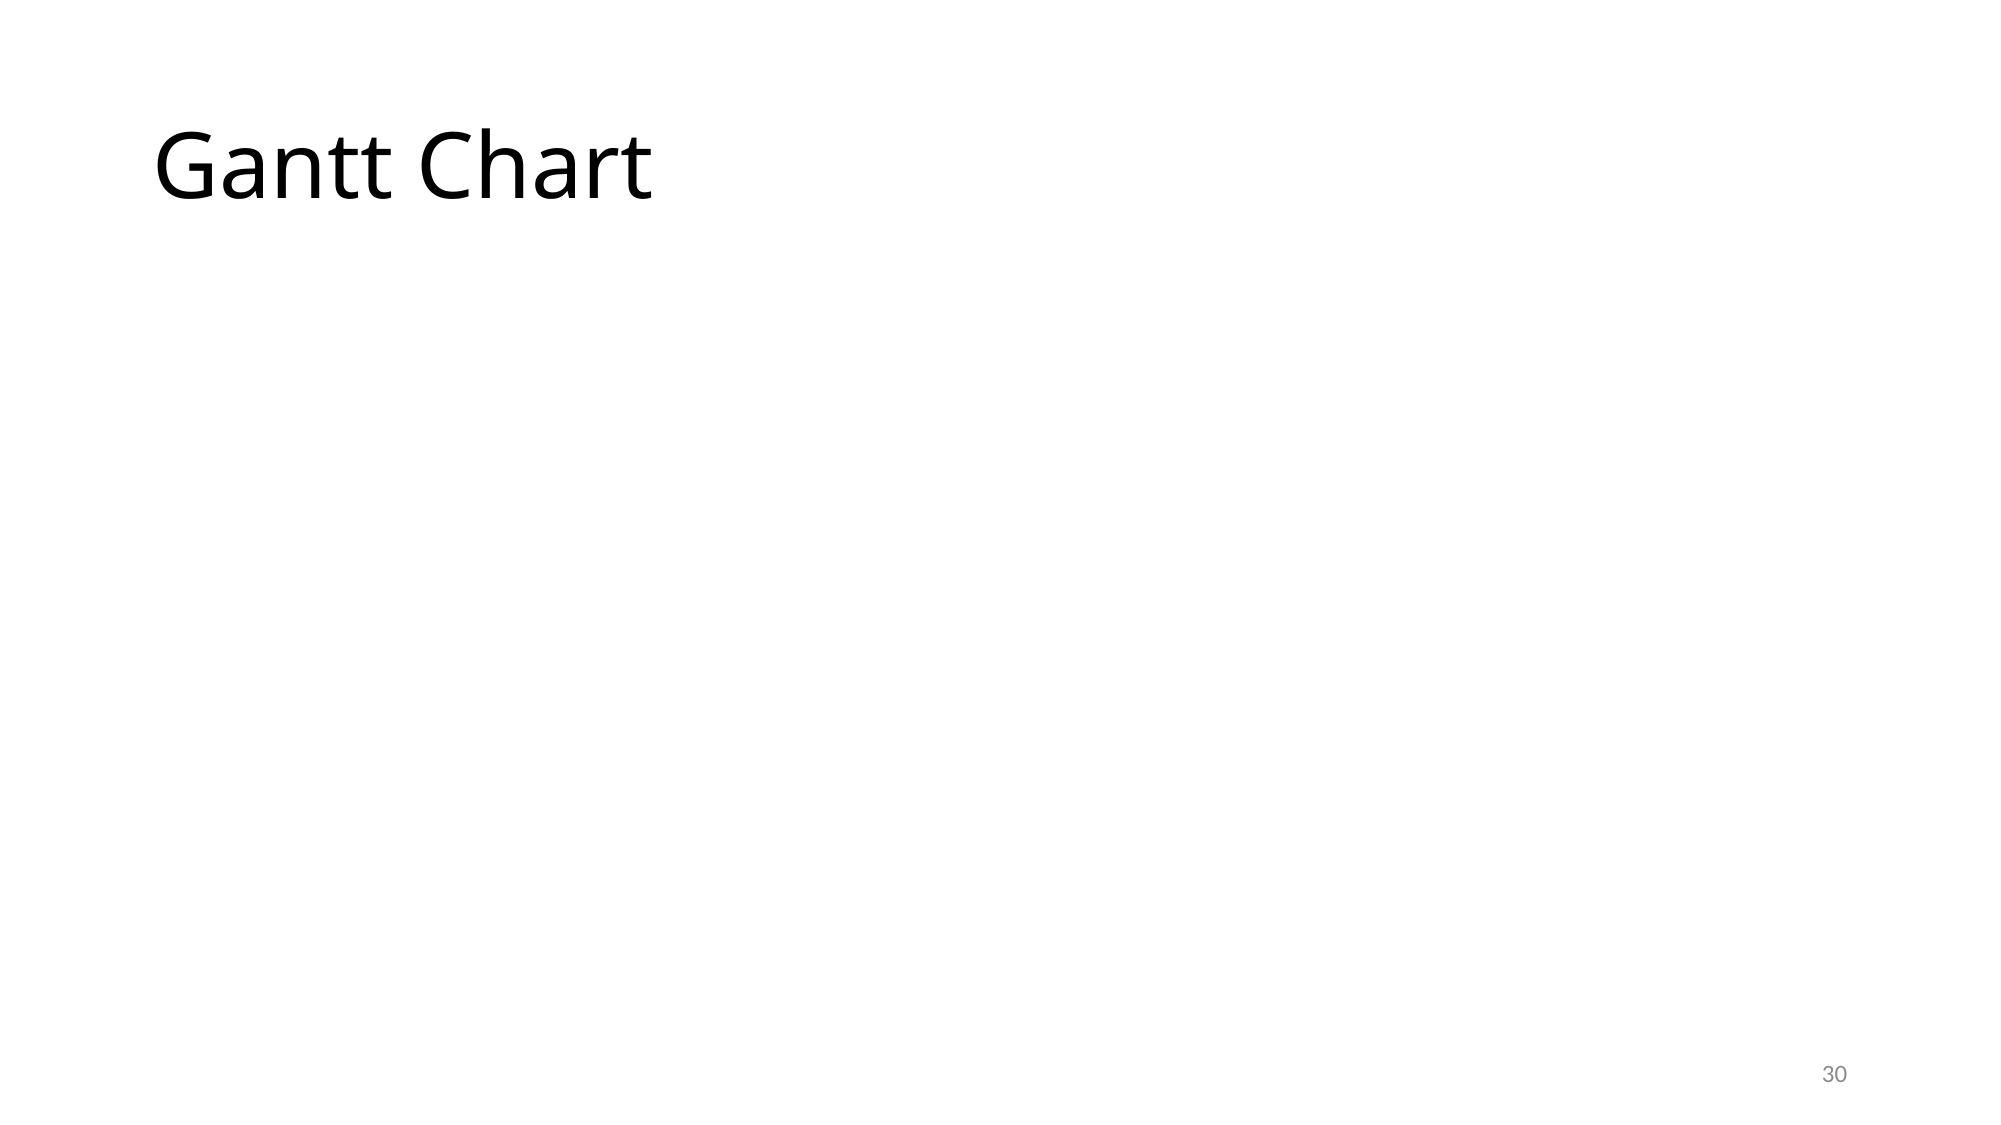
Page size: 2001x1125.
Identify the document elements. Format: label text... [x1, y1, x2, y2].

slide_number 30 [1412, 1042, 1863, 1103]
title Gantt Chart [137, 59, 1863, 278]
